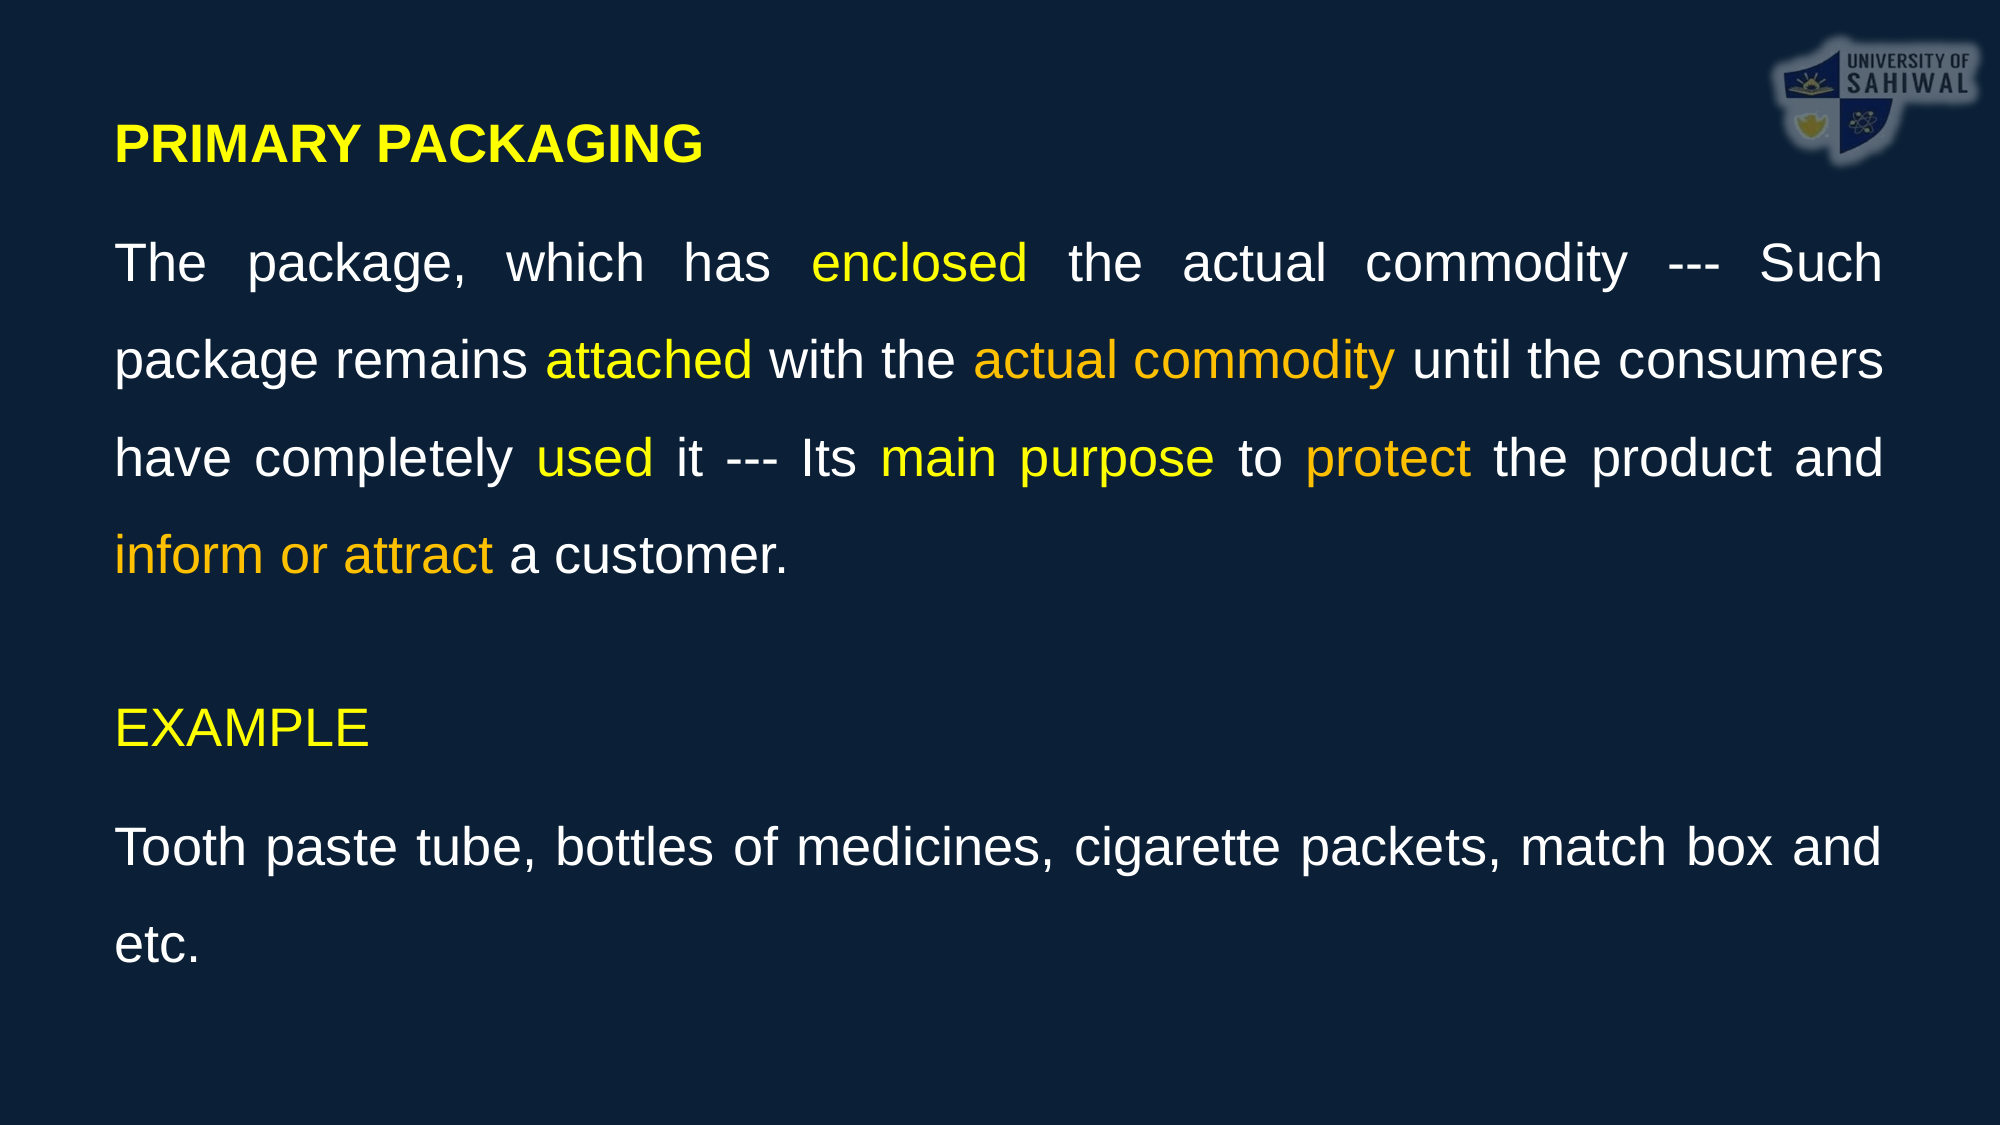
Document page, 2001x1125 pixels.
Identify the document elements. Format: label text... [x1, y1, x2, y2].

picture [1747, 0, 2000, 208]
list PRIMARY PACKAGING The package, which has enclosed the actual commodity --- Such package remains attached with the actual commodity until the consumers have completely used it --- Its main purpose to protect the product and inform or attract a customer. EXAMPLE Tooth paste tube, bottles of medicines, cigarette packets, match box and etc. [99, 68, 1901, 1057]
